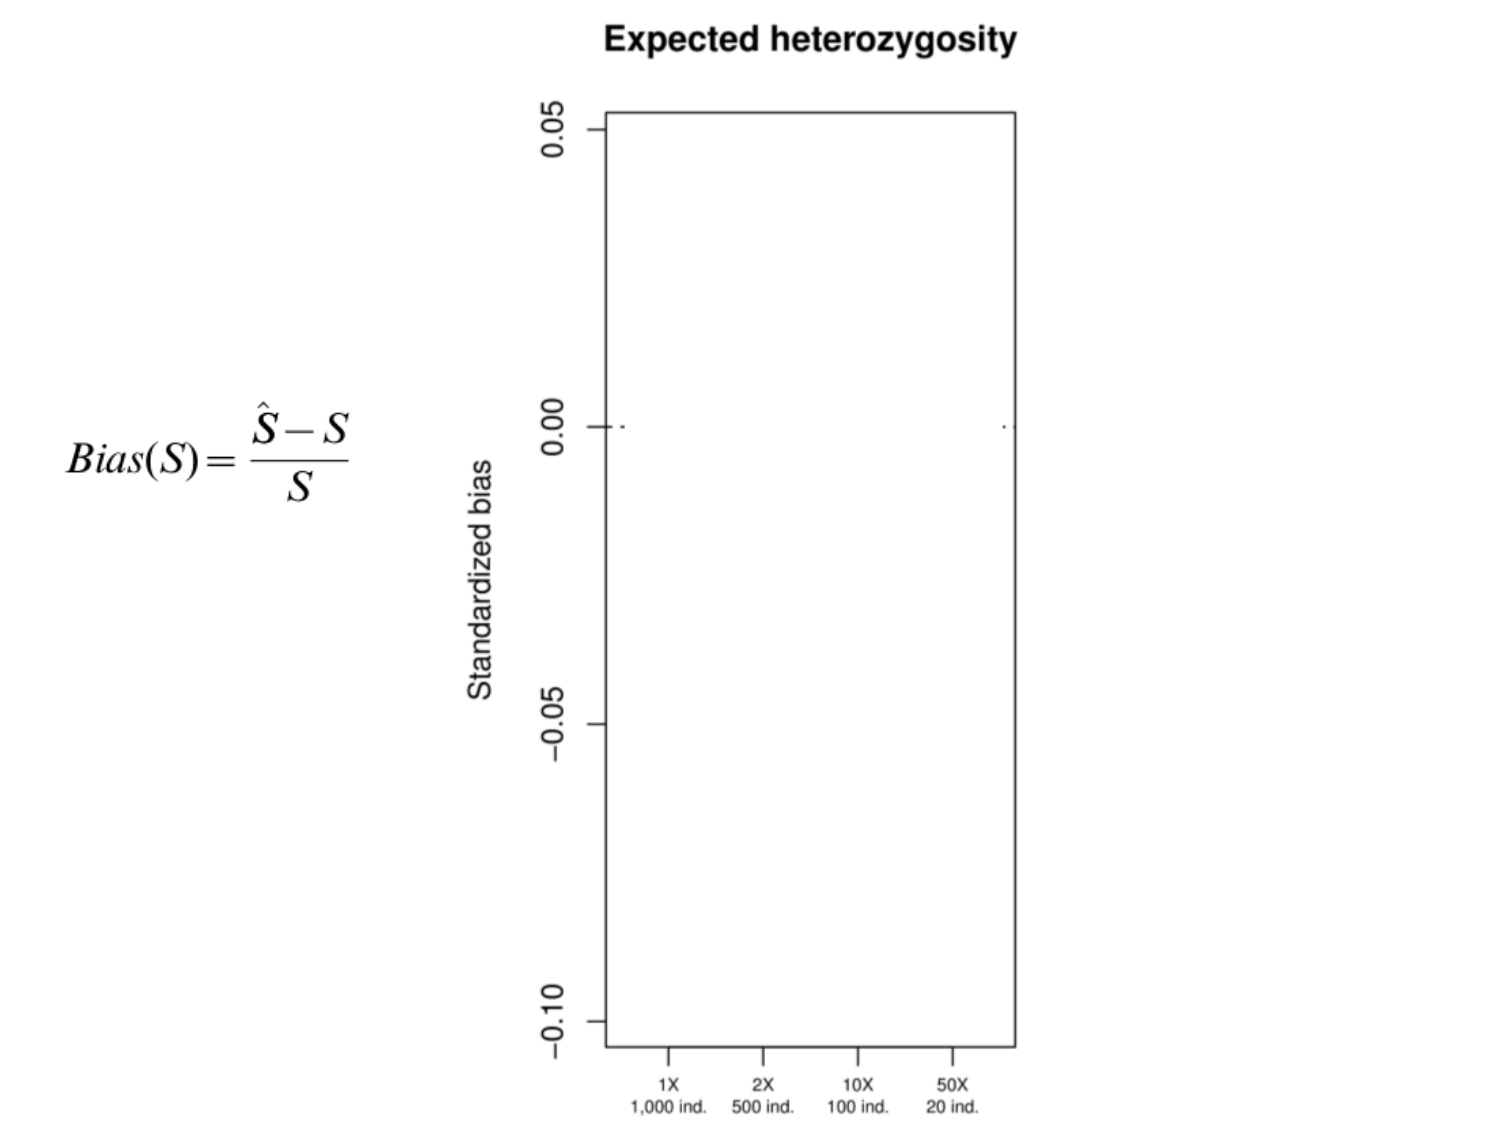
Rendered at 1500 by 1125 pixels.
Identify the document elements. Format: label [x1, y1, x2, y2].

picture [27, 358, 438, 546]
picture [454, 0, 1046, 1125]
